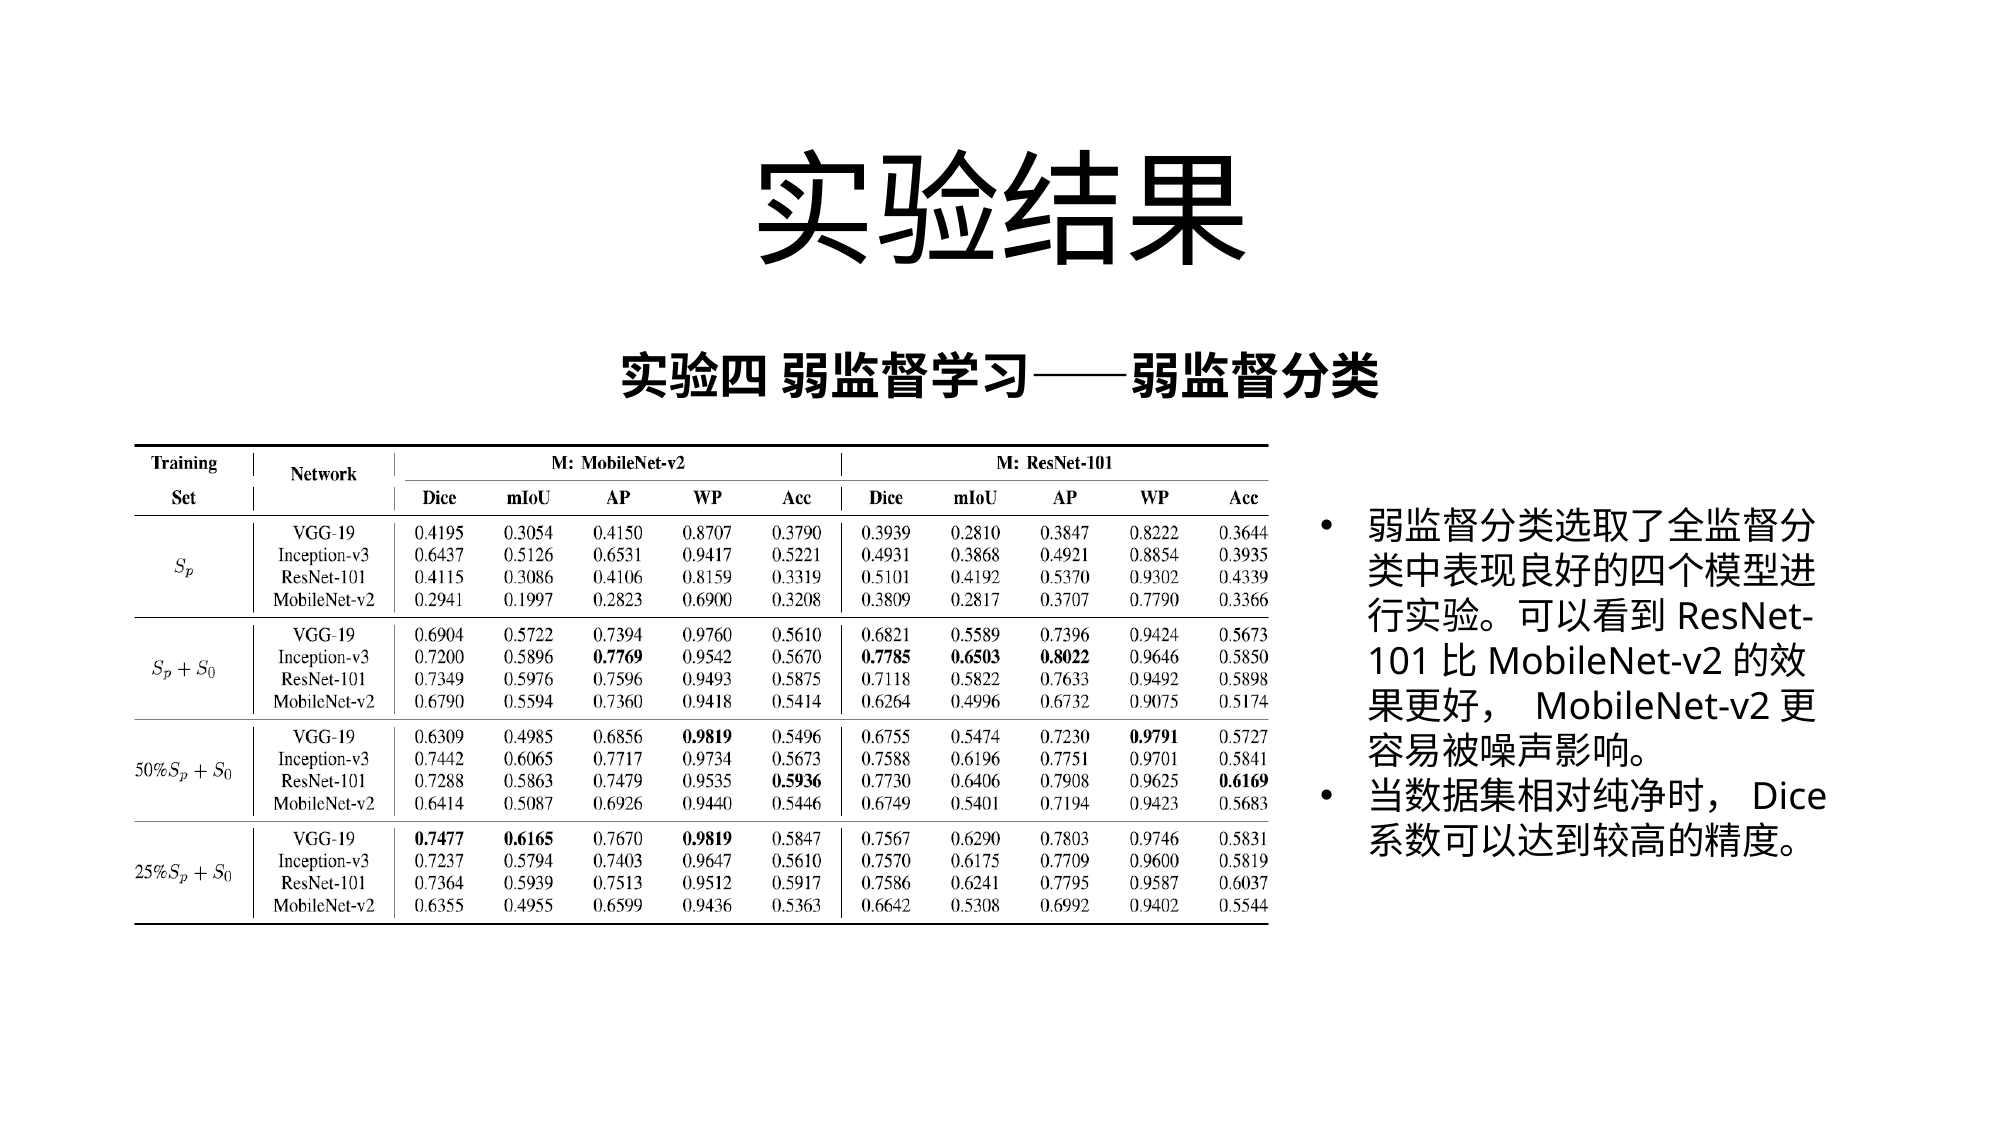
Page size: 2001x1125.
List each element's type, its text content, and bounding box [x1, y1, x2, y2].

picture [124, 433, 1282, 935]
subtitle 实验四 弱监督学习——弱监督分类 [249, 336, 1750, 609]
title 实验结果 [249, 123, 1750, 291]
text_box 弱监督分类选取了全监督分类中表现良好的四个模型进行实验。可以看到ResNet-101比MobileNet-v2的效果更好， MobileNet-v2更容易被噪声影响。 当数据集相对纯净时，Dice系数可以达到较高的精度。 [1305, 494, 1845, 869]
